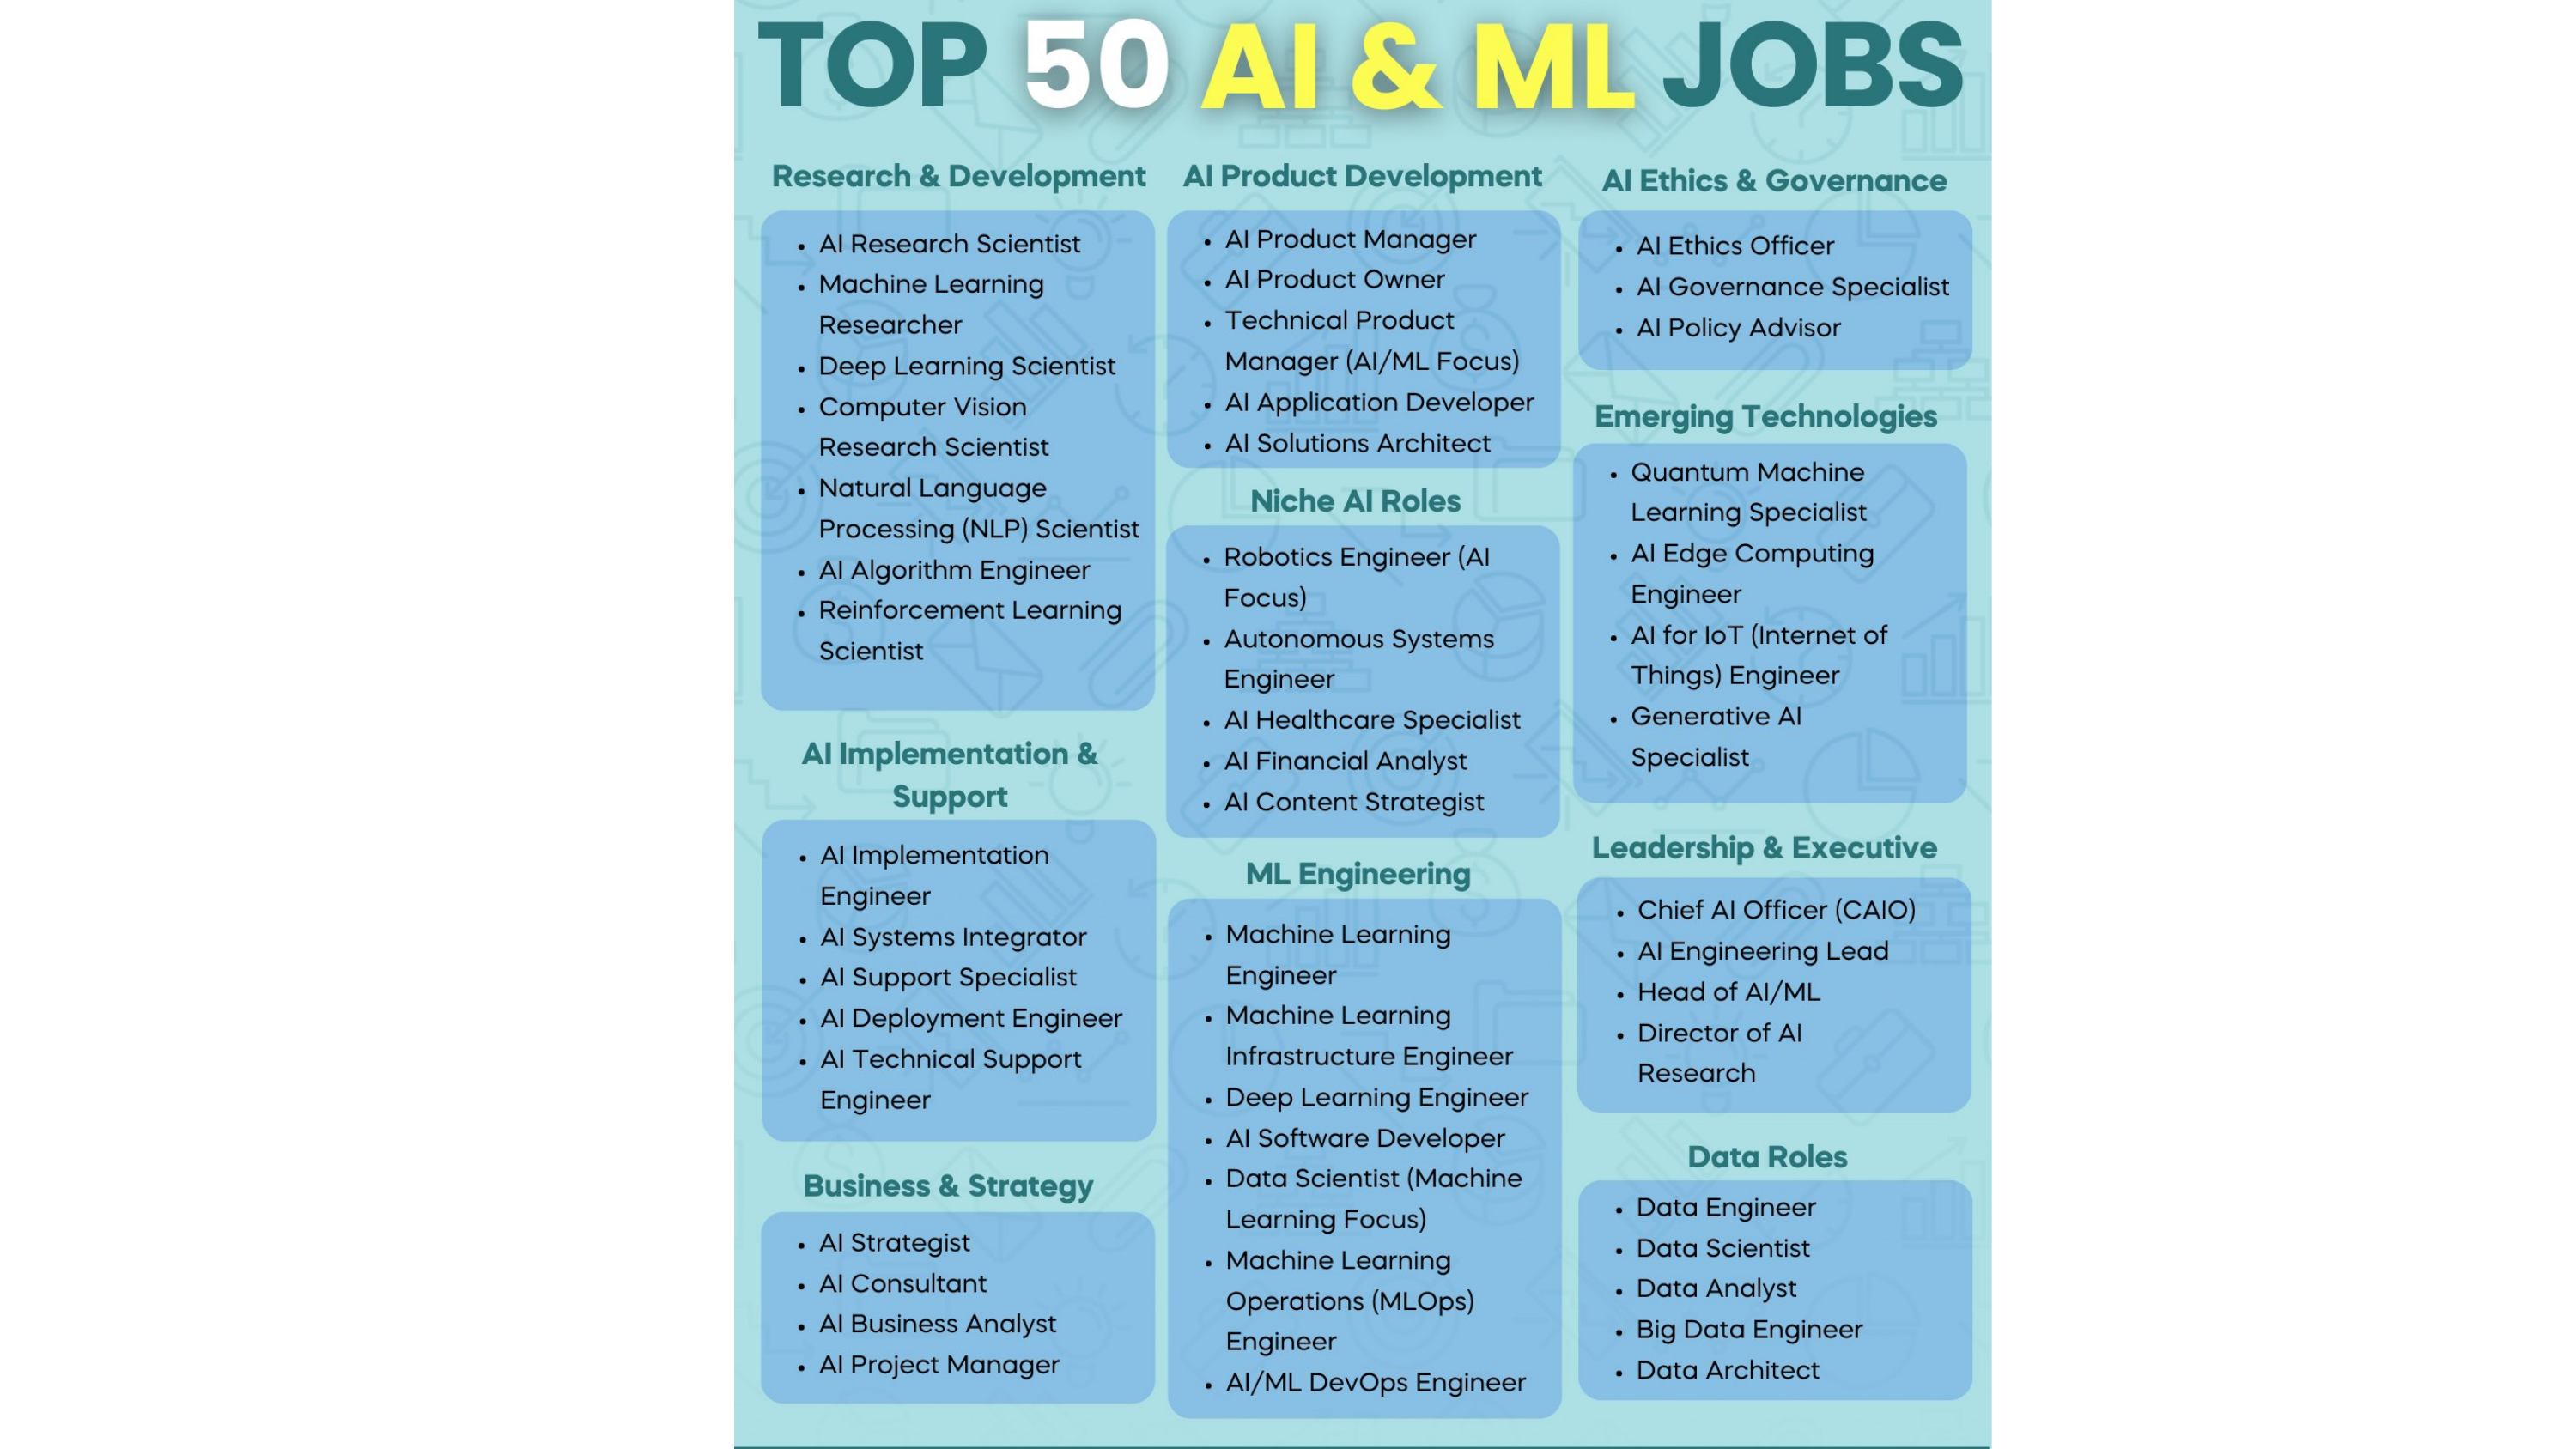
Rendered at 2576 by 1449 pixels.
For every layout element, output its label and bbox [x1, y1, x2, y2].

picture [733, 0, 1992, 1449]
